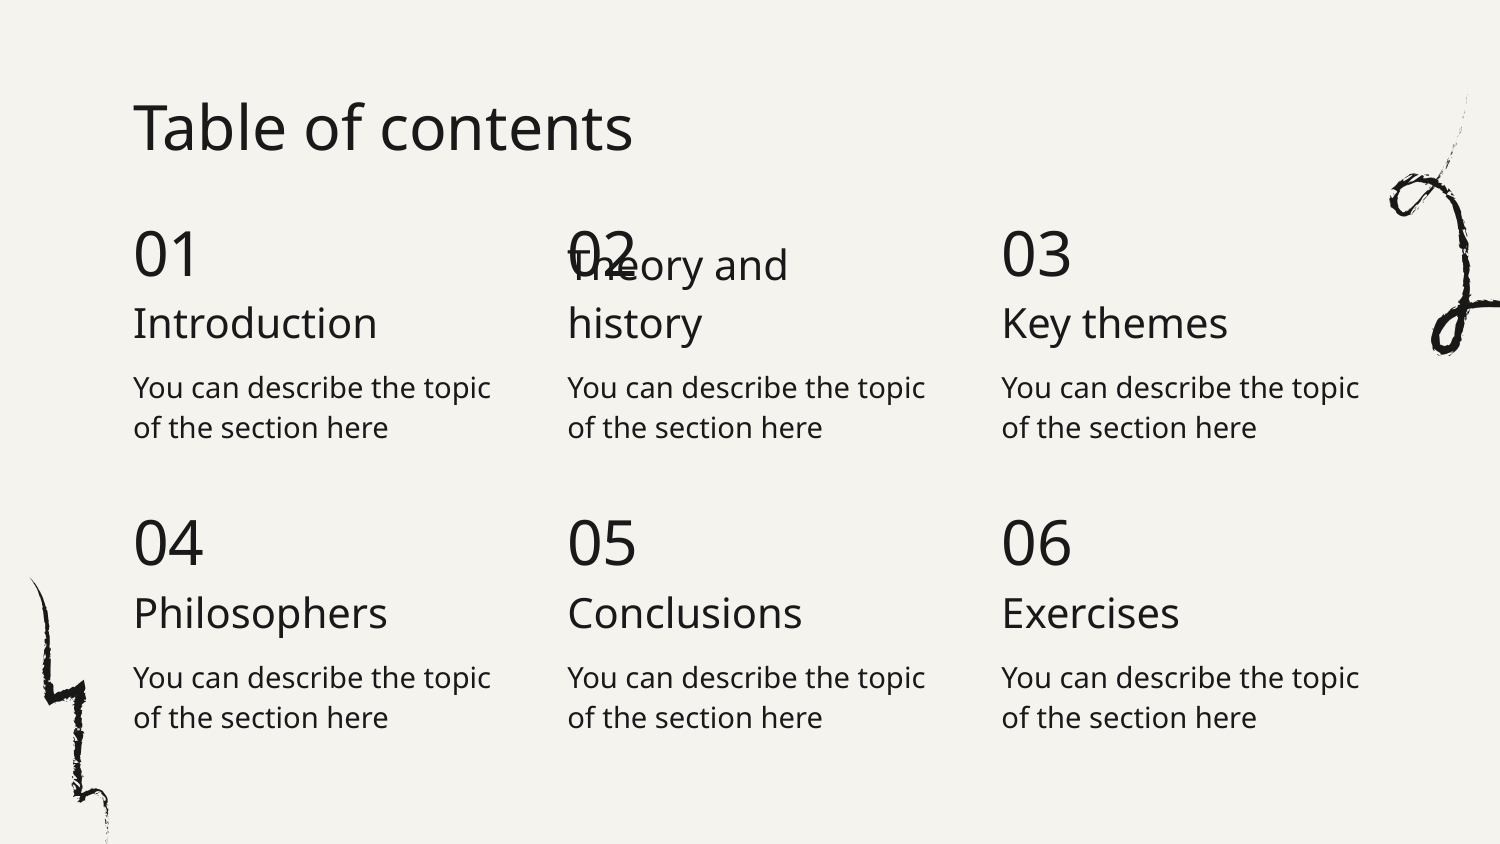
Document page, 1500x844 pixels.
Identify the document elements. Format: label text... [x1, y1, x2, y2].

title 03 [986, 208, 1107, 282]
subtitle You can describe the topic of the section here [552, 652, 948, 743]
subtitle You can describe the topic of the section here [118, 362, 514, 444]
subtitle Exercises [986, 572, 1382, 652]
subtitle Conclusions [552, 572, 948, 652]
subtitle You can describe the topic of the section here [552, 362, 948, 444]
subtitle You can describe the topic of the section here [986, 652, 1382, 743]
subtitle Introduction [118, 282, 514, 362]
picture [0, 535, 213, 844]
subtitle Philosophers [118, 572, 514, 652]
title 05 [552, 498, 673, 572]
subtitle You can describe the topic of the section here [986, 362, 1382, 444]
title 02 [552, 208, 673, 282]
title 06 [986, 498, 1107, 572]
title 01 [118, 208, 239, 282]
picture [1348, 46, 1500, 421]
subtitle Theory and history [552, 282, 948, 362]
title 04 [118, 498, 239, 572]
subtitle You can describe the topic of the section here [118, 652, 514, 743]
subtitle Key themes [986, 282, 1382, 362]
title Table of contents [118, 72, 1382, 167]
